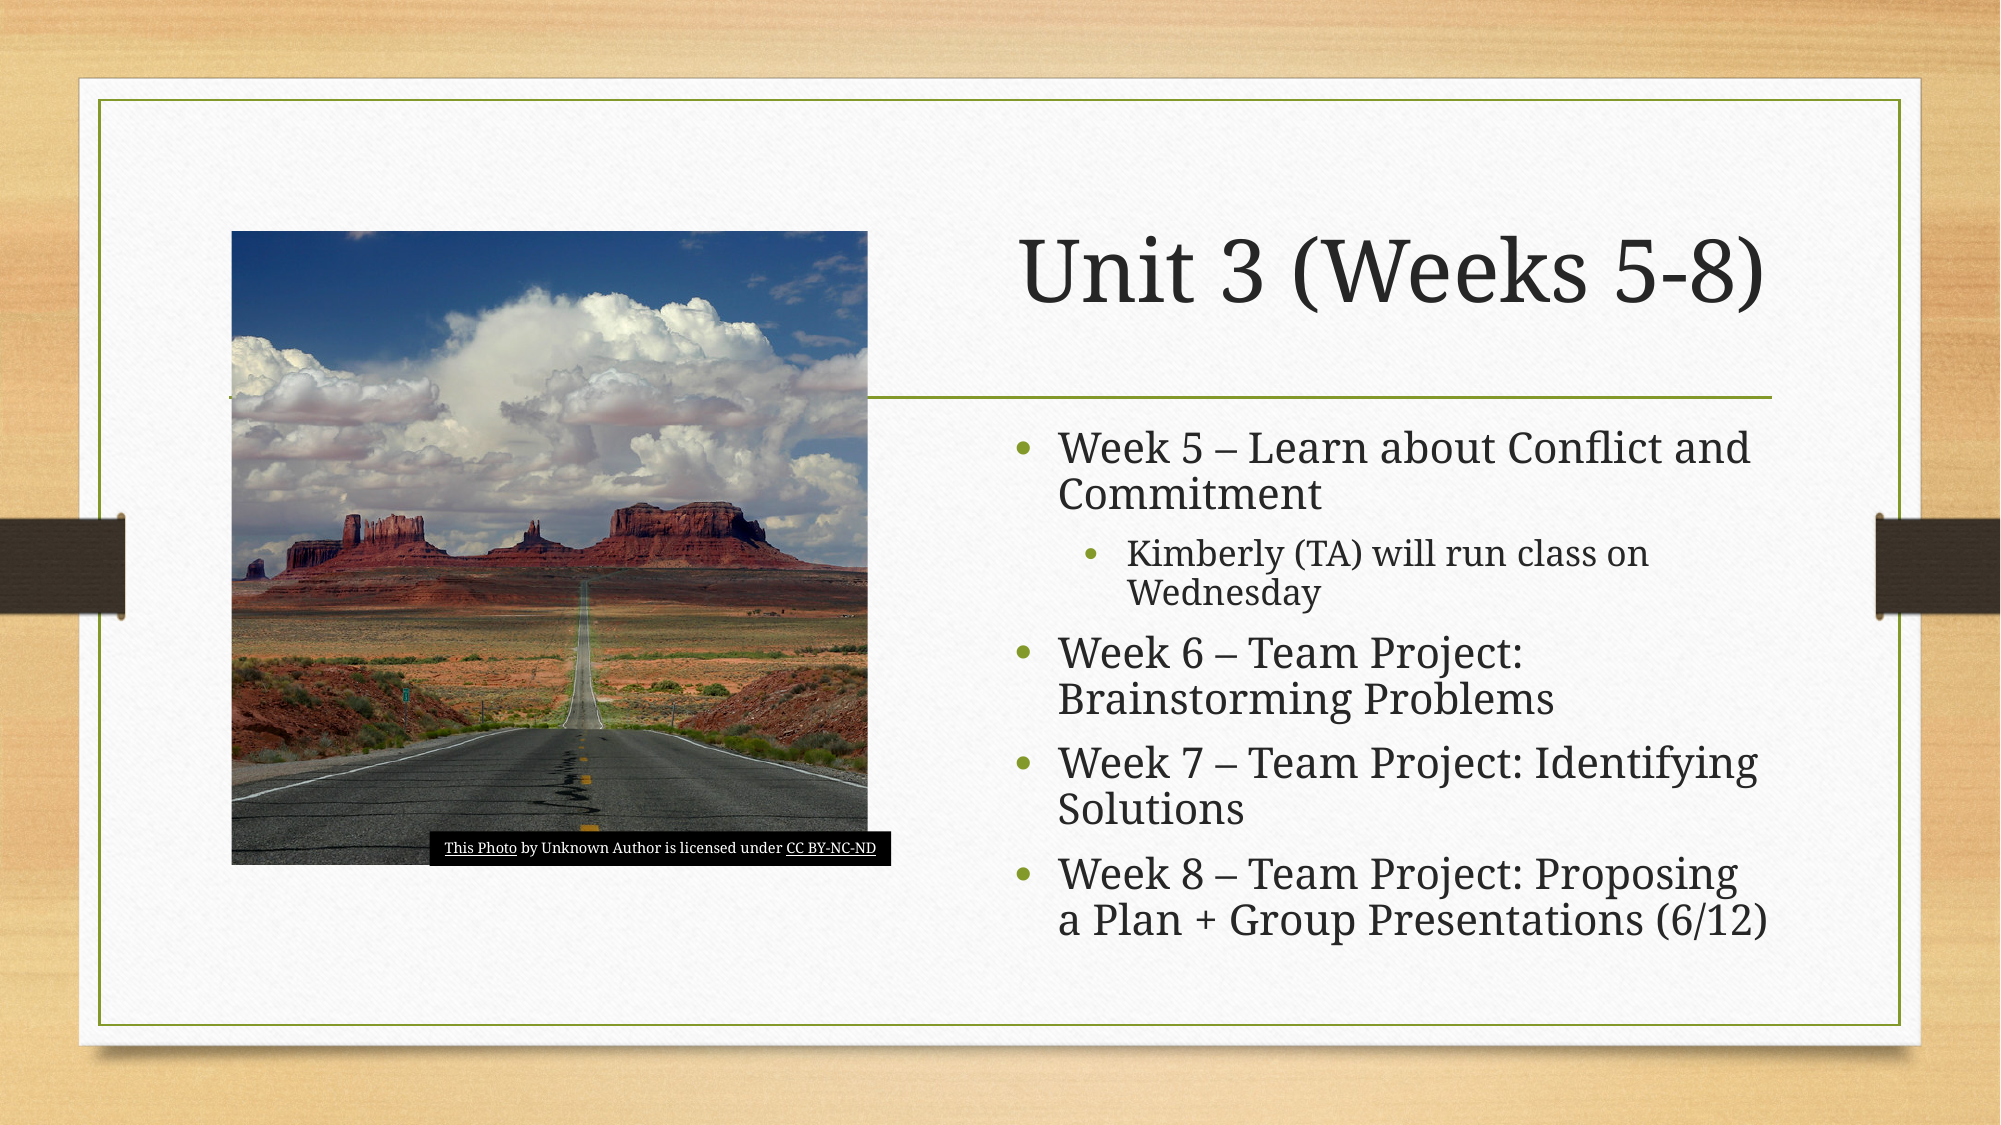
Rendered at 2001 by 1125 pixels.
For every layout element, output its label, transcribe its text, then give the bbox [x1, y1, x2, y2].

text_box This Photo by Unknown Author is licensed under CC BY-NC-ND [429, 831, 892, 866]
picture [0, 0, 2001, 1125]
list Week 5 – Learn about Conflict and Commitment Kimberly (TA) will run class on Wednesday Week 6 – Team Project: Brainstorming Problems Week 7 – Team Project: Identifying Solutions Week 8 – Team Project: Proposing a Plan + Group Presentations (6/12) [999, 419, 1788, 964]
title Unit 3 (Weeks 5-8) [999, 161, 1788, 375]
